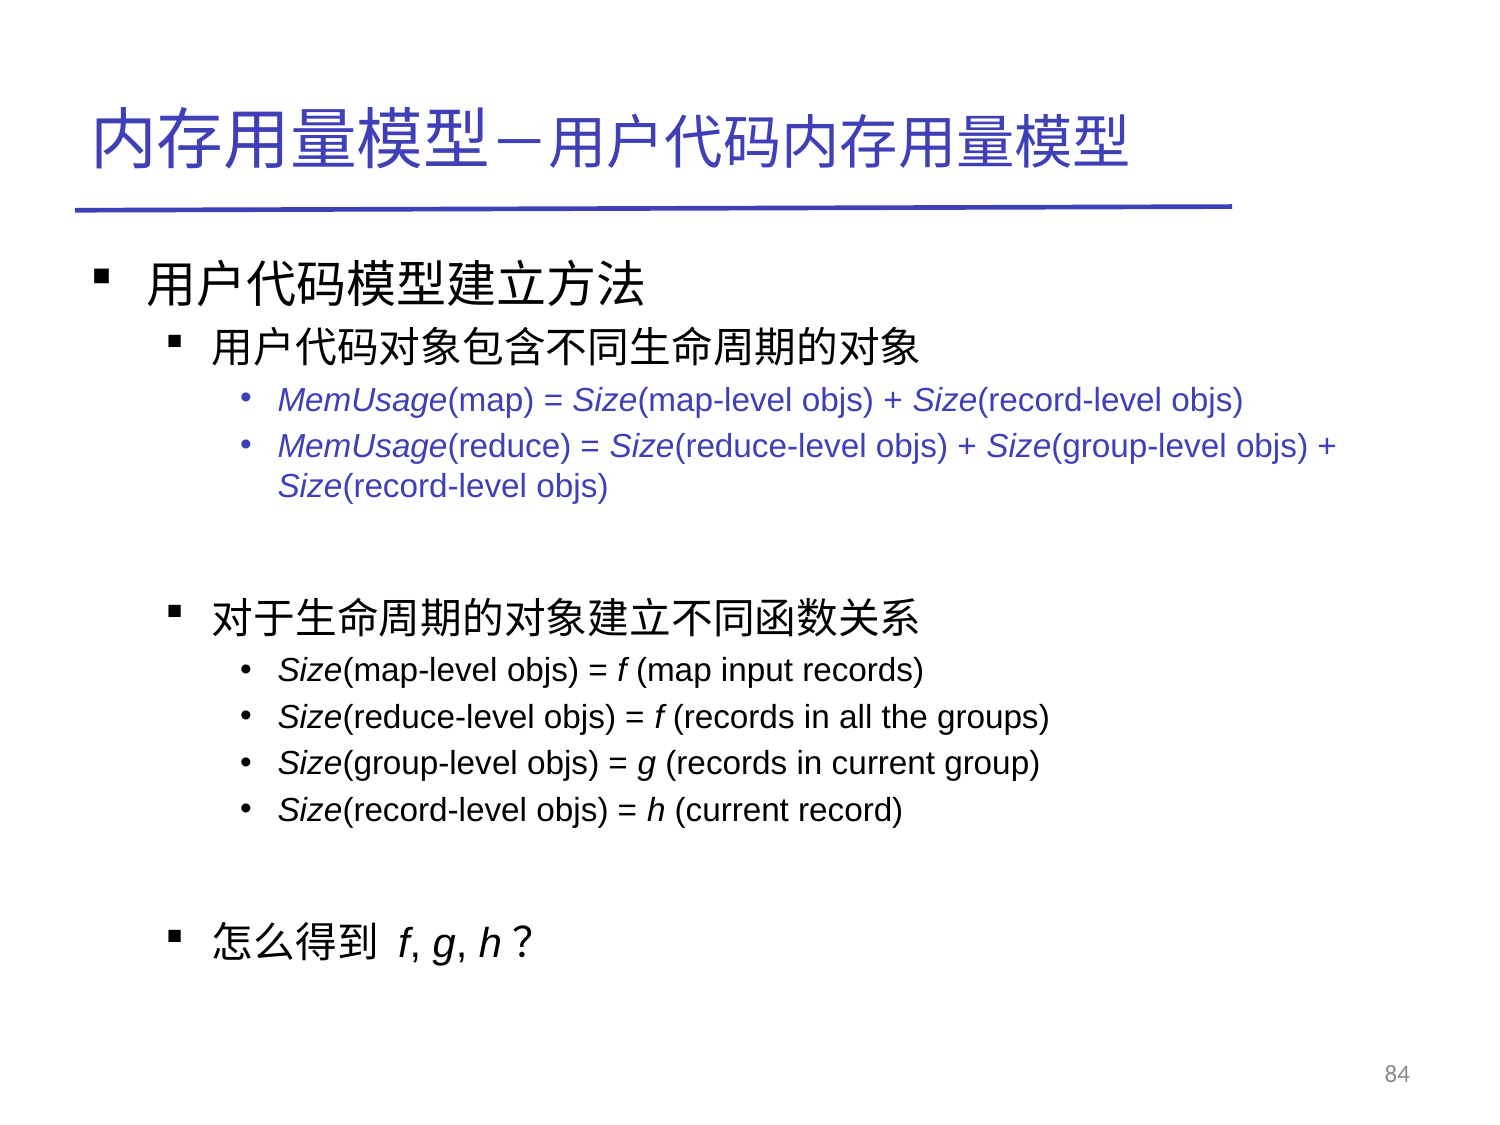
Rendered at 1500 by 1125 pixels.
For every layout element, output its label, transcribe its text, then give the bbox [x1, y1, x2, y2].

list 用户代码模型建立方法 用户代码对象包含不同生命周期的对象 MemUsage(map) = Size(map-level objs) + Size(record-level objs) MemUsage(reduce) = Size(reduce-level objs) + Size(group-level objs) + Size(record-level objs) 对于生命周期的对象建立不同函数关系 Size(map-level objs) = f (map input records) Size(reduce-level objs) = f (records in all the groups) Size(group-level objs) = g (records in current group) Size(record-level objs) = h (current record) 怎么得到 f, g, h？ [75, 245, 1425, 988]
slide_number 84 [1074, 1042, 1425, 1103]
title 内存用量模型－用户代码内存用量模型 [75, 67, 1455, 207]
